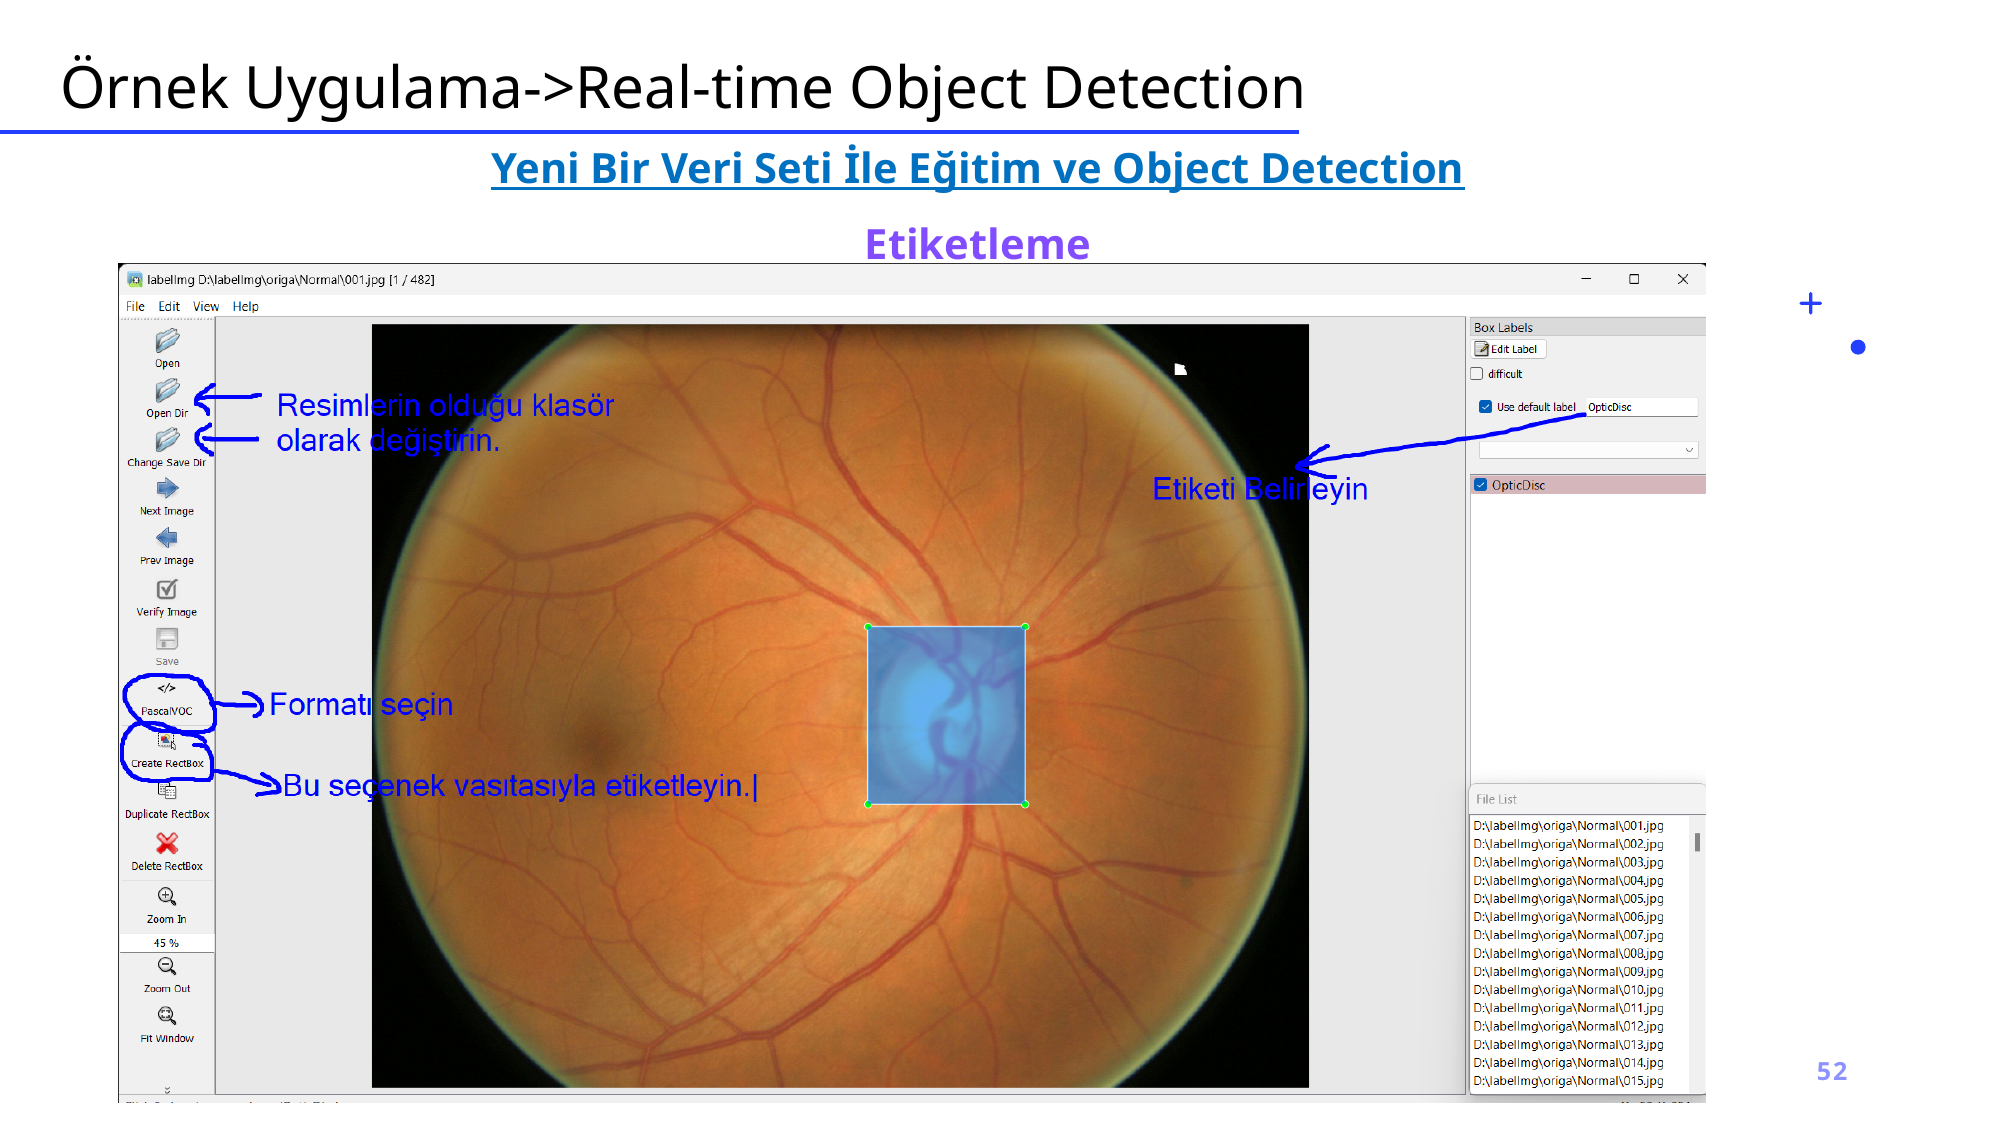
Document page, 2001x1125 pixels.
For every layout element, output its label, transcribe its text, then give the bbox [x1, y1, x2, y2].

title Örnek Uygulama->Real-time Object Detection [45, 35, 1923, 129]
text_box Yeni Bir Veri Seti İle Eğitim ve Object Detection Etiketleme [32, 129, 1923, 1050]
picture [118, 263, 1706, 1103]
slide_number 52 [1706, 1050, 1863, 1103]
